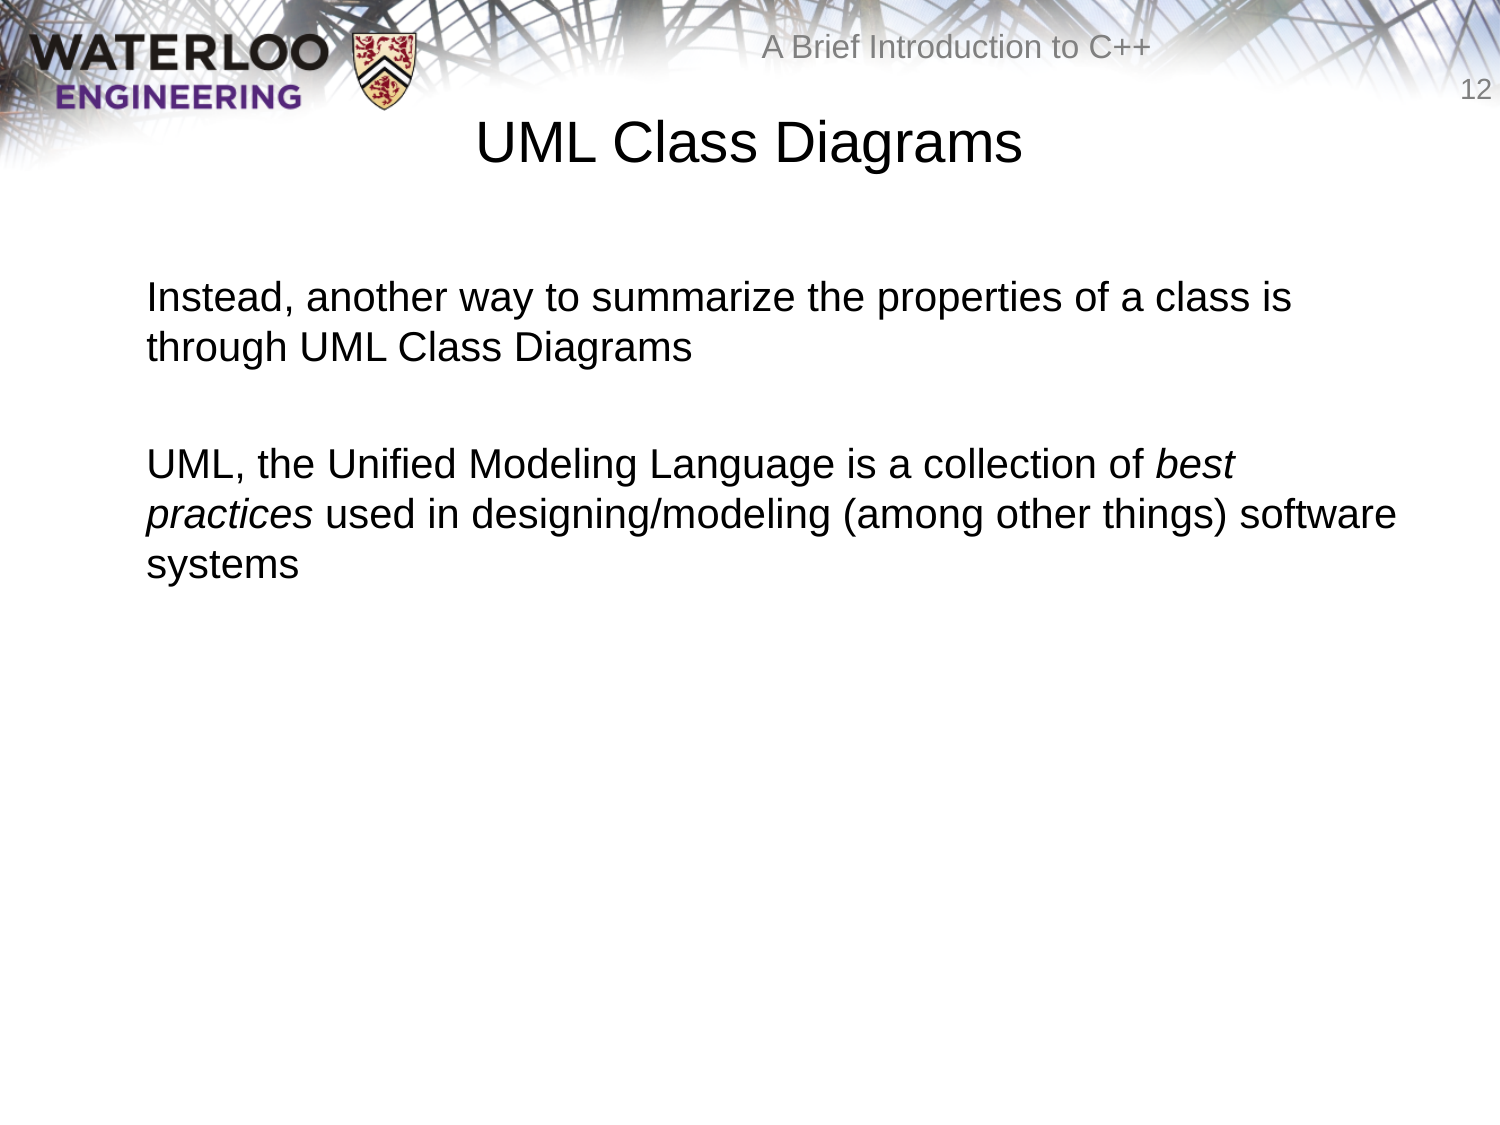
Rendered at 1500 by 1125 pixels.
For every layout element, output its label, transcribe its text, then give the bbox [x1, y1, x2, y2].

list Instead, another way to summarize the properties of a class is through UML Class Diagrams UML, the Unified Modeling Language is a collection of best practices used in designing/modeling (among other things) software systems [74, 262, 1426, 1006]
picture [0, 0, 1500, 1125]
title UML Class Diagrams [74, 44, 1426, 233]
